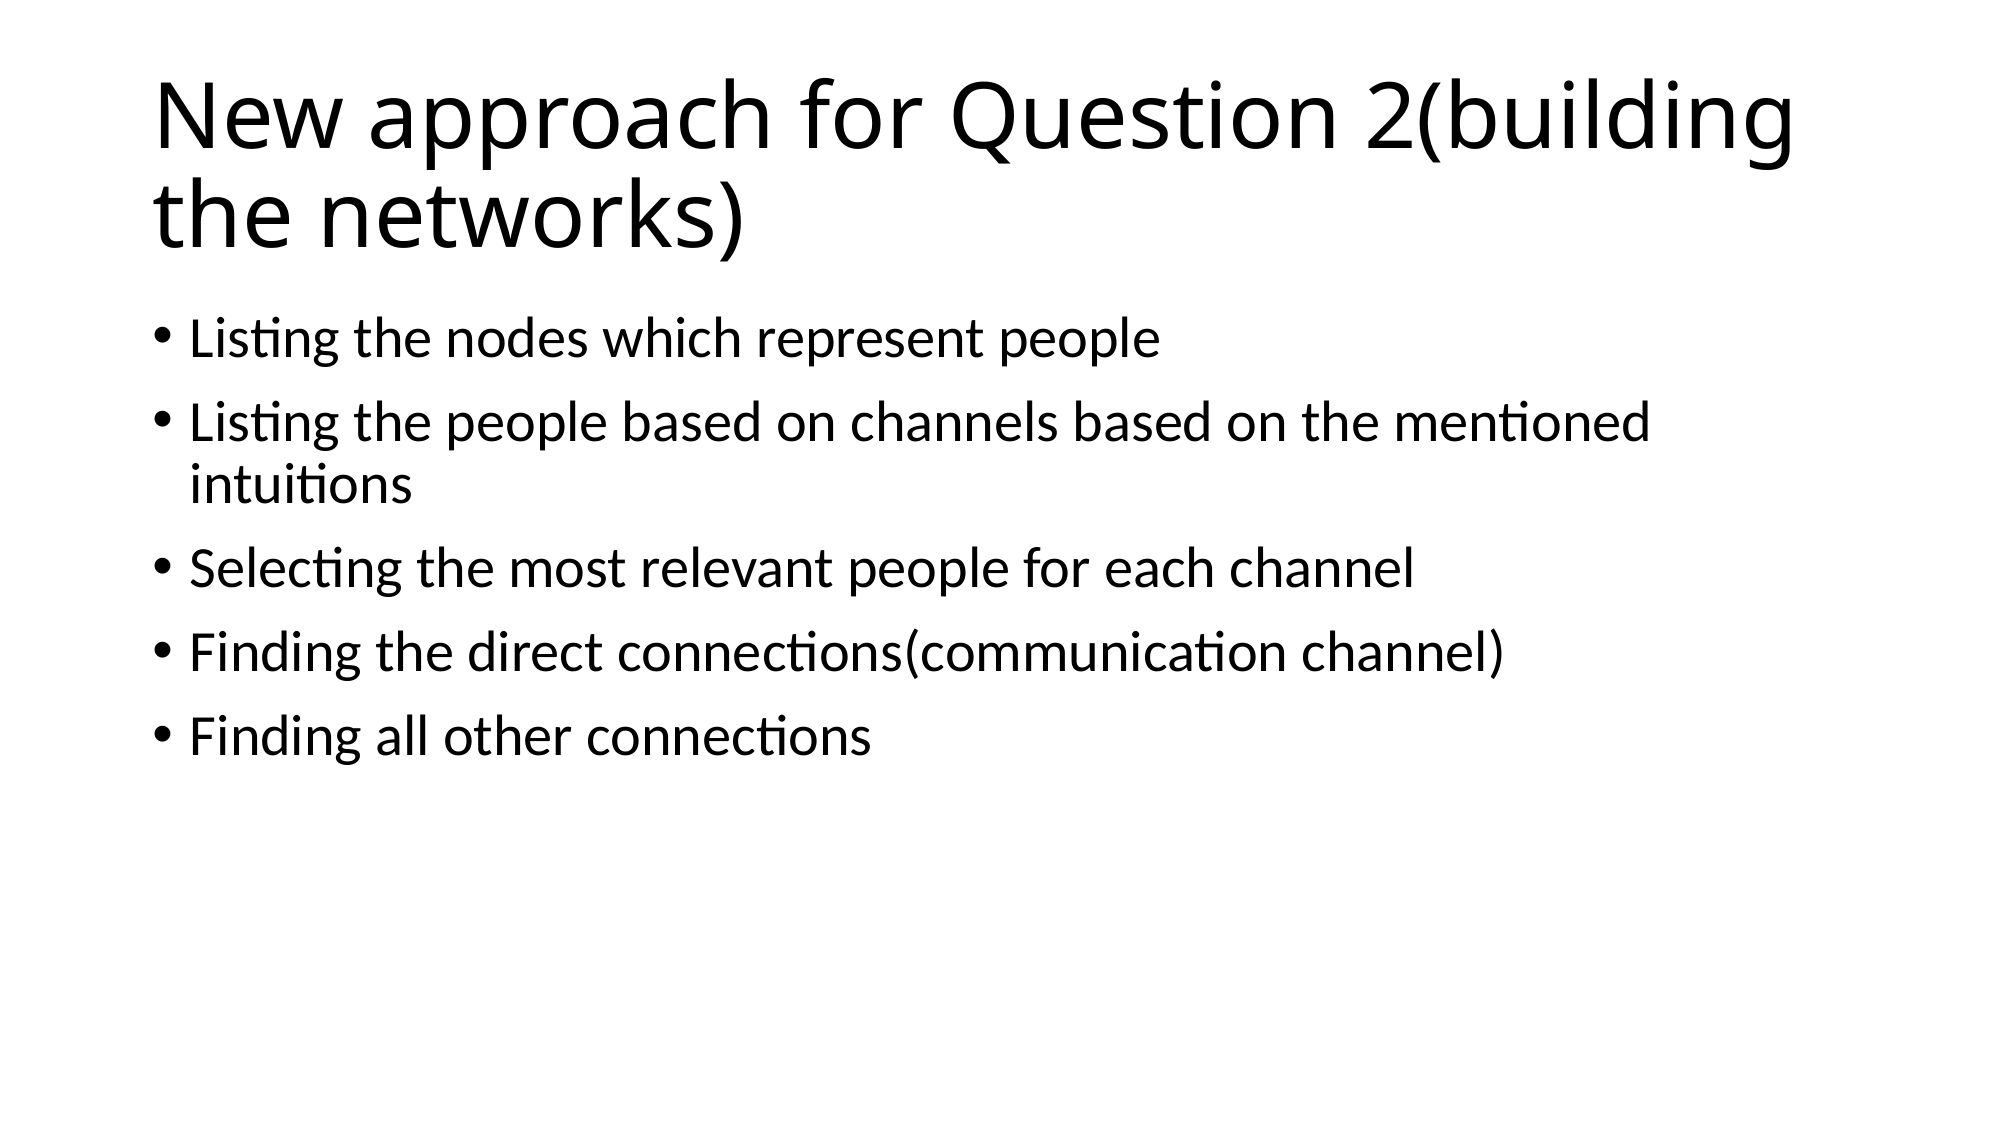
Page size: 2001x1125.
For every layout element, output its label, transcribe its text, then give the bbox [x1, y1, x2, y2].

title New approach for Question 2(building the networks) [137, 59, 1863, 278]
list Listing the nodes which represent people Listing the people based on channels based on the mentioned intuitions Selecting the most relevant people for each channel Finding the direct connections(communication channel) Finding all other connections [137, 299, 1863, 1014]
